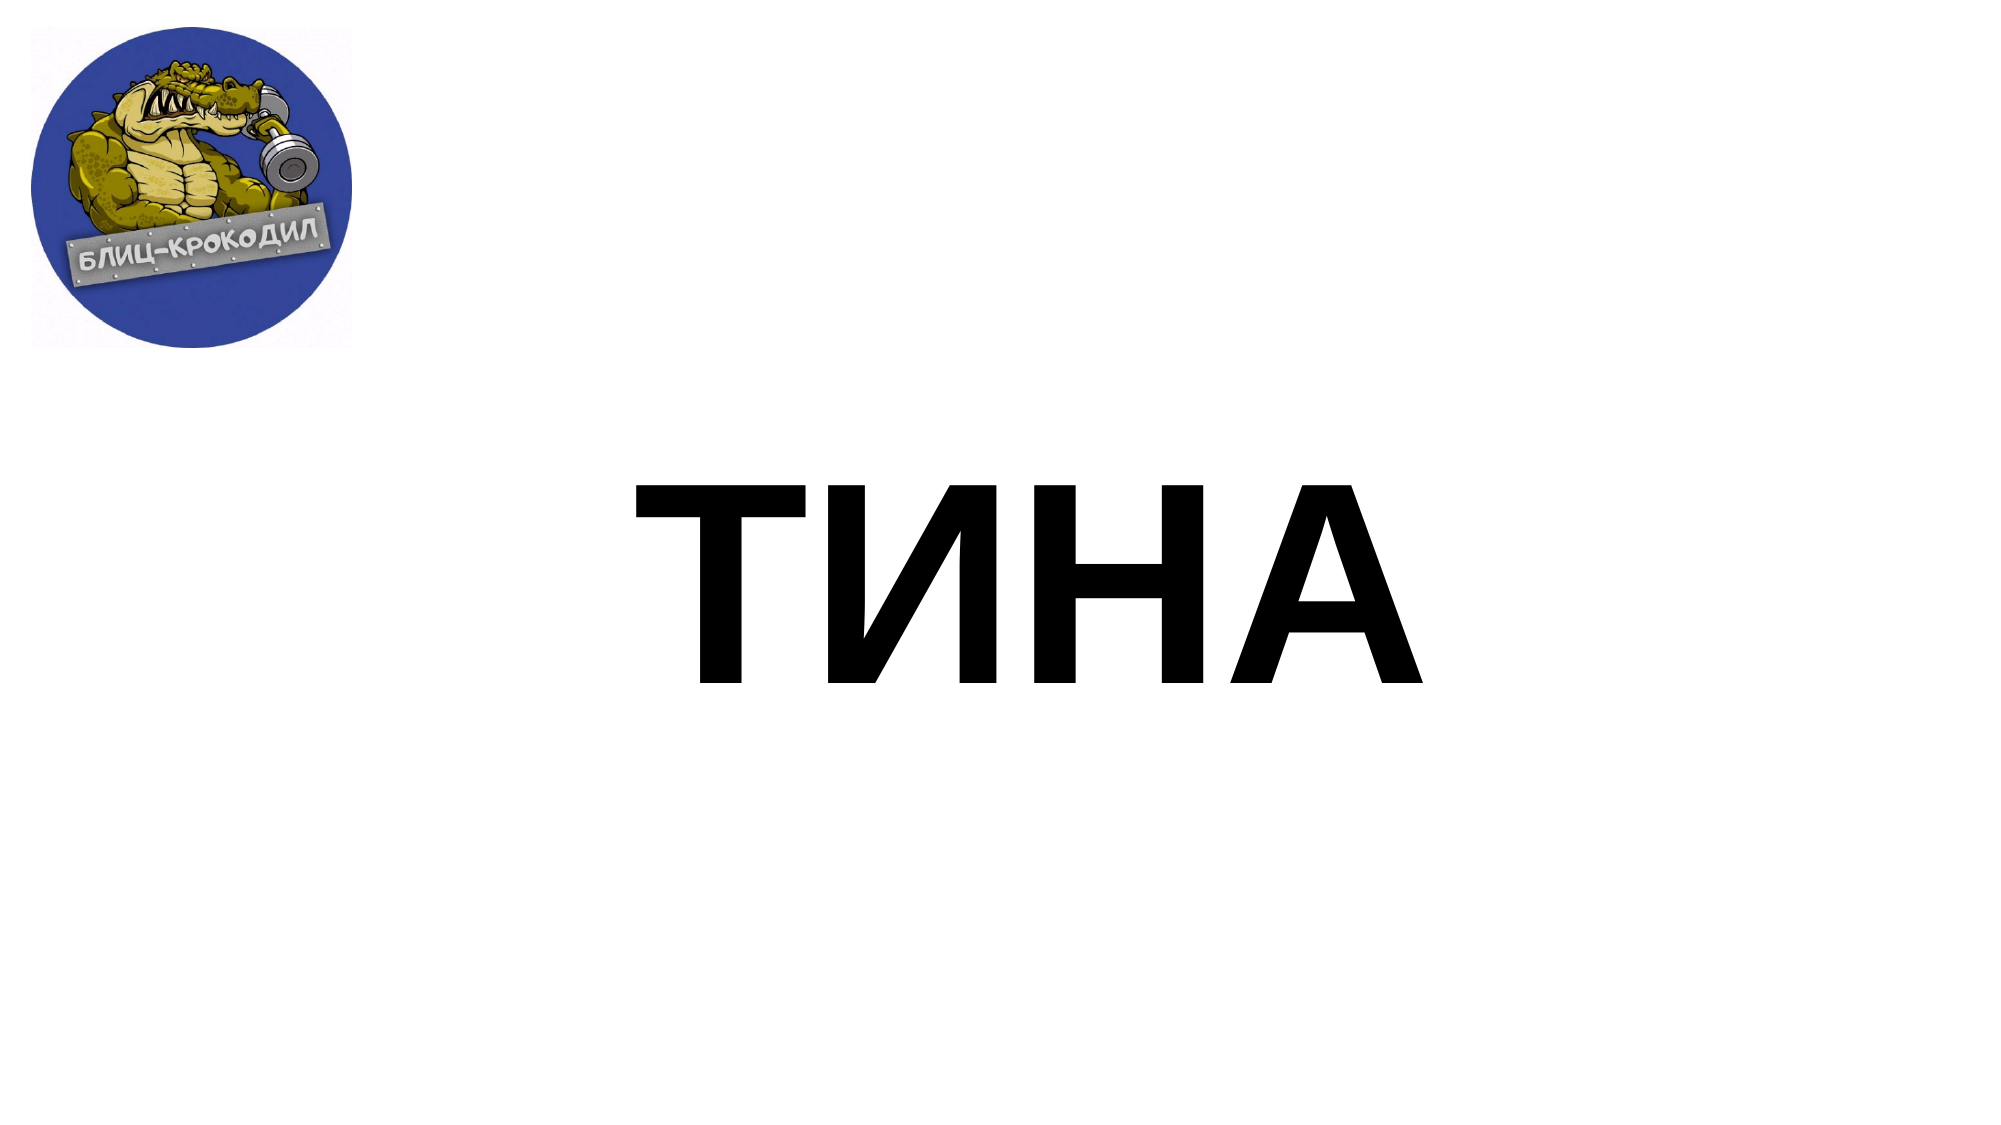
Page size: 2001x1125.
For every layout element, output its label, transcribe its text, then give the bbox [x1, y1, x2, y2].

picture [31, 27, 352, 348]
title ТИНА [282, 361, 1783, 754]
